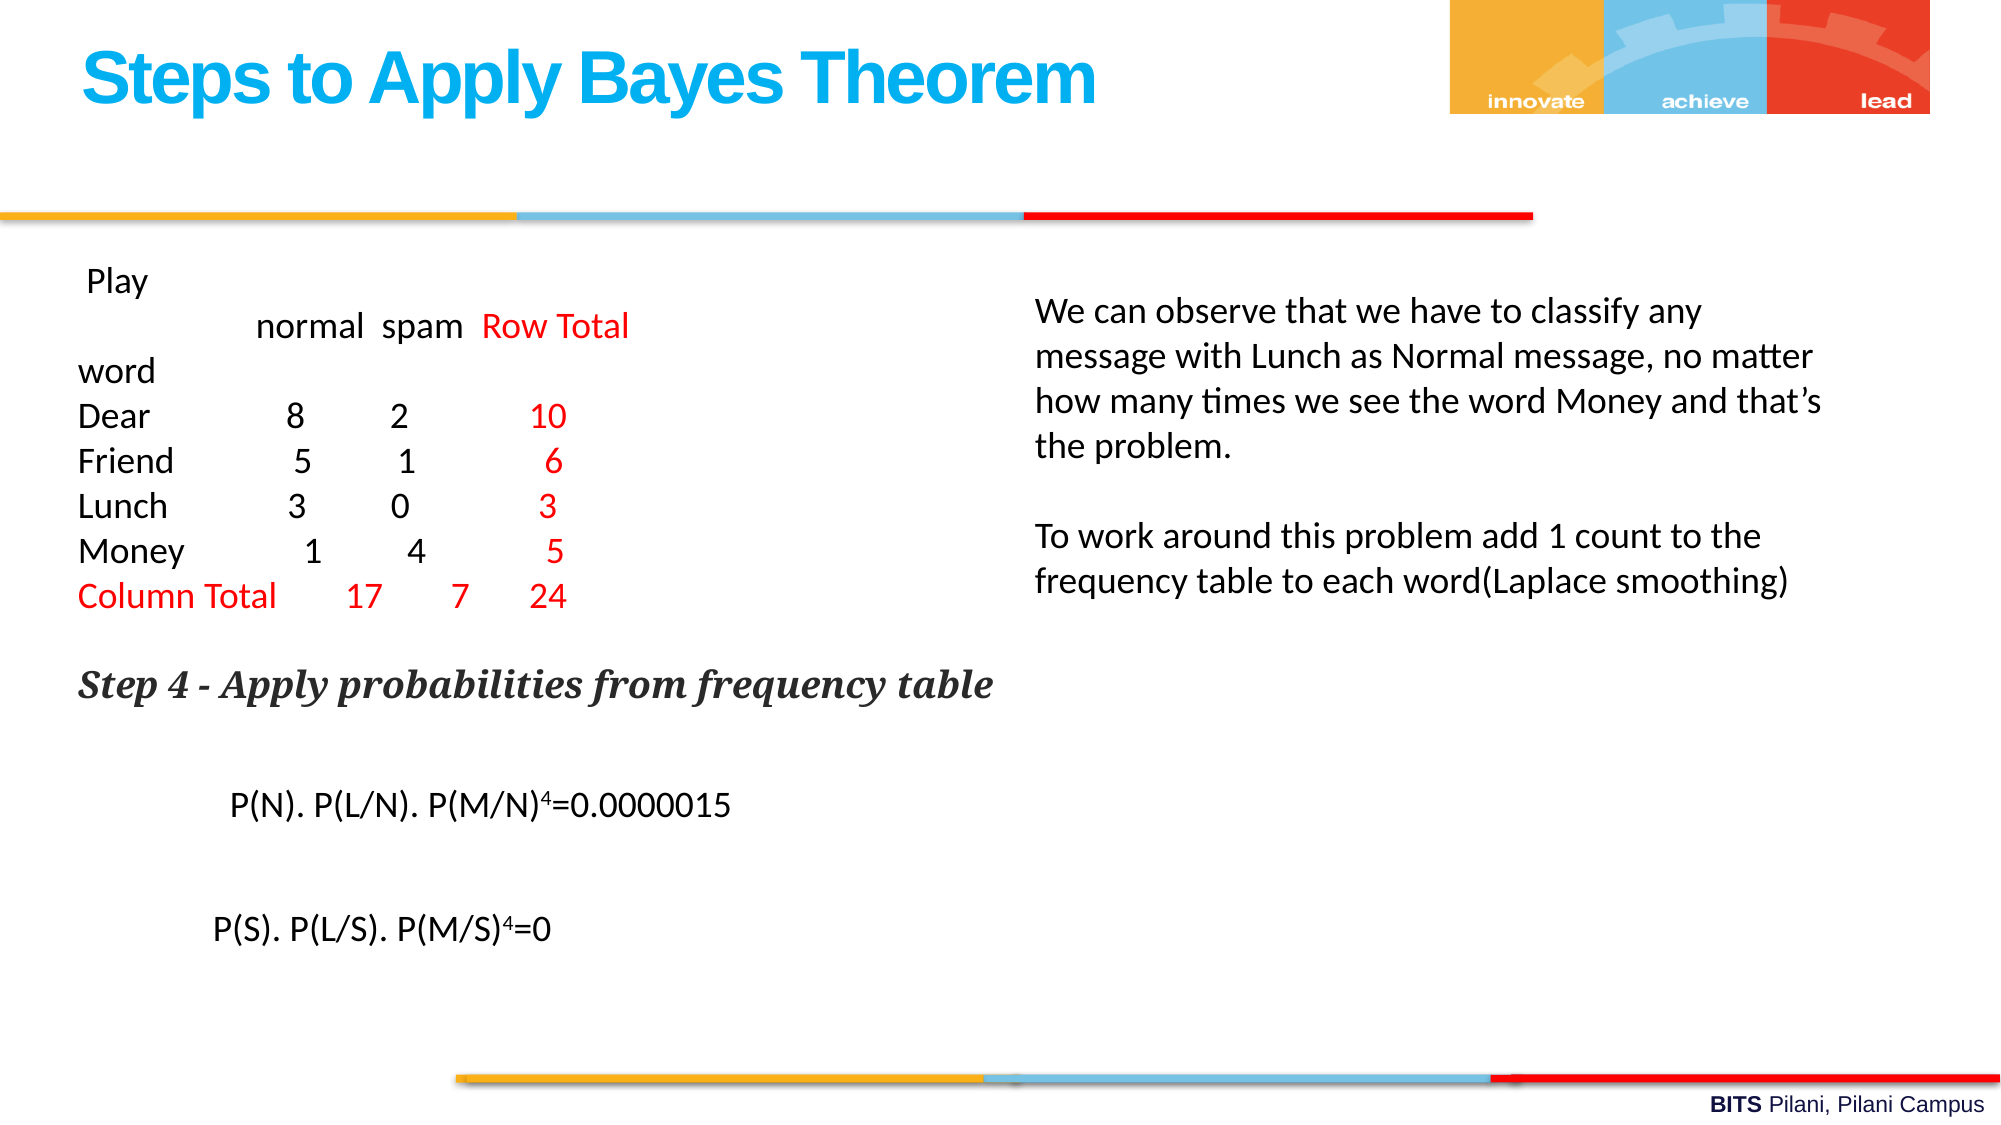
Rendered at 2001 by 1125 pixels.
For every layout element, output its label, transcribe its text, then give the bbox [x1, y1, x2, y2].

picture [1449, 0, 1930, 114]
text_box We can observe that we have to classify any message with Lunch as Normal message, no matter how many times we see the word Money and that’s the problem. To work around this problem add 1 count to the frequency table to each word(Laplace smoothing) [1020, 278, 1838, 609]
text_box Play normal spam Row Total word Dear 8 2 10 Friend 5 1 6 Lunch 3 0 3 Money 1 4 5 Column Total 17 7 24 Step 4 - Apply probabilities from frequency table [63, 248, 1064, 714]
list Steps to Apply Bayes Theorem [66, 24, 1450, 213]
list [24, 245, 1388, 1085]
